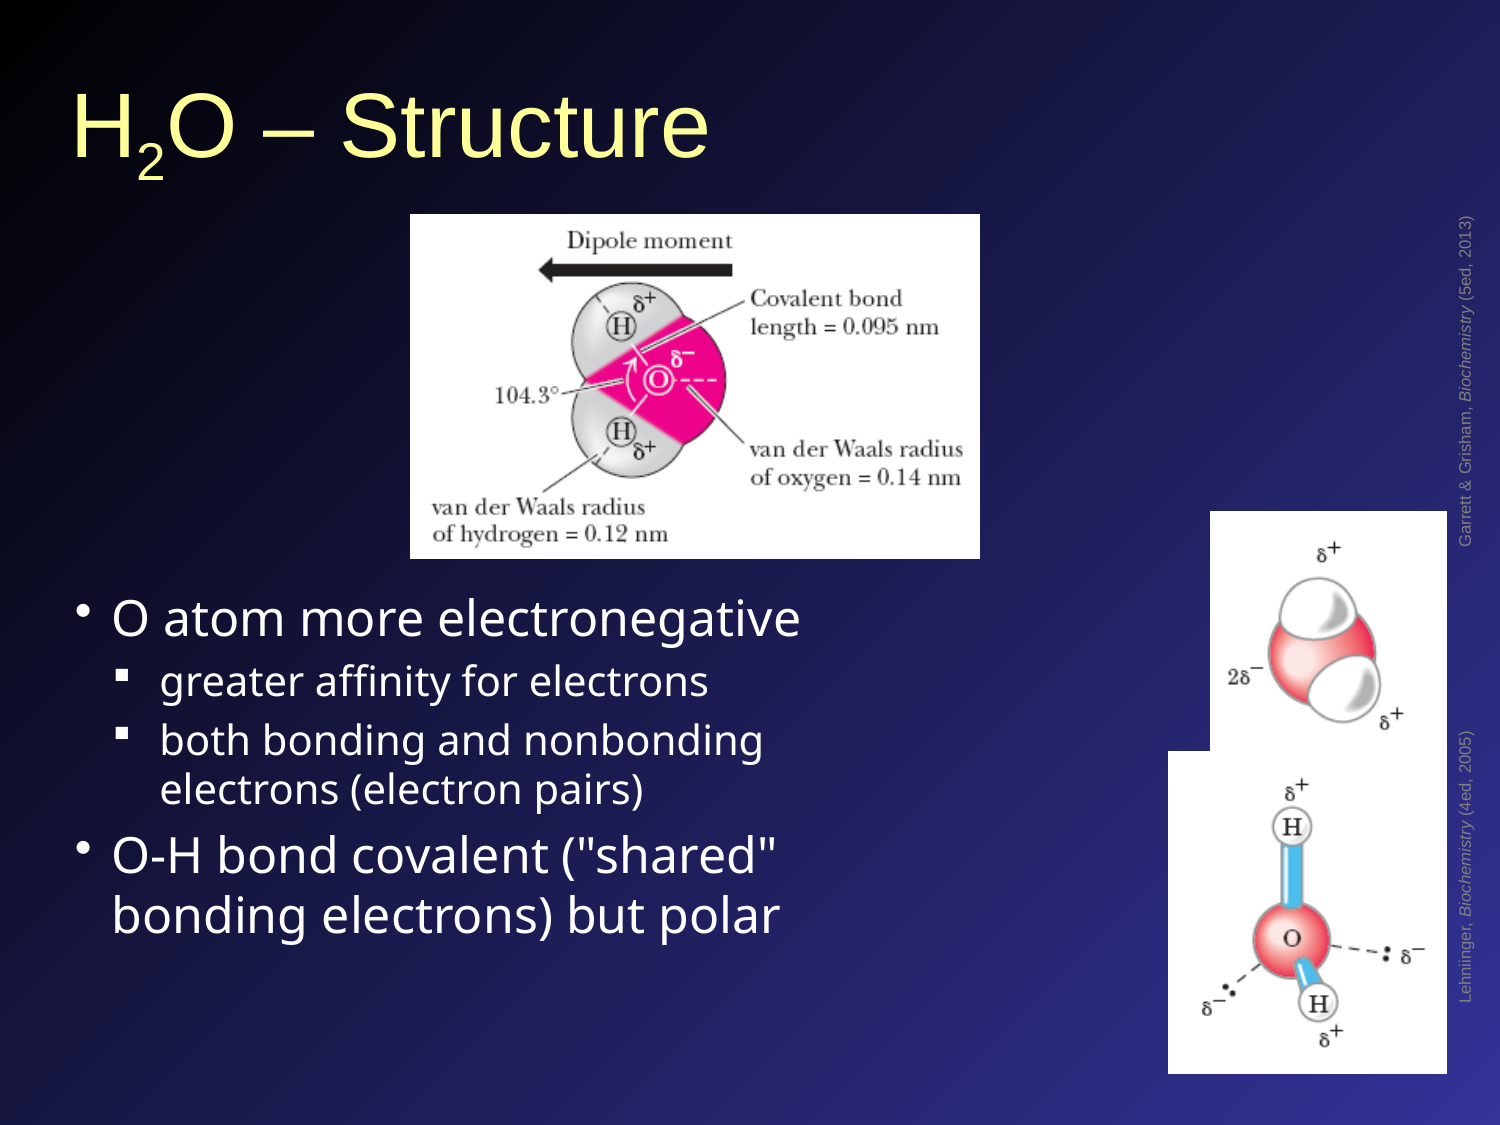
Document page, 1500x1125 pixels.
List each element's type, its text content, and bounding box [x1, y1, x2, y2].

picture [1168, 511, 1448, 1075]
text_box Garrett & Grisham, Biochemistry (5ed, 2013) [1446, 147, 1482, 563]
text_box Lehniinger, Biochemistry (4ed, 2005) [1451, 603, 1482, 1019]
picture [410, 214, 980, 559]
title H2O – Structure [55, 65, 1435, 192]
list O atom more electronegative greater affinity for electrons both bonding and nonbonding electrons (electron pairs) O-H bond covalent ("shared" bonding electrons) but polar [59, 228, 1437, 1006]
